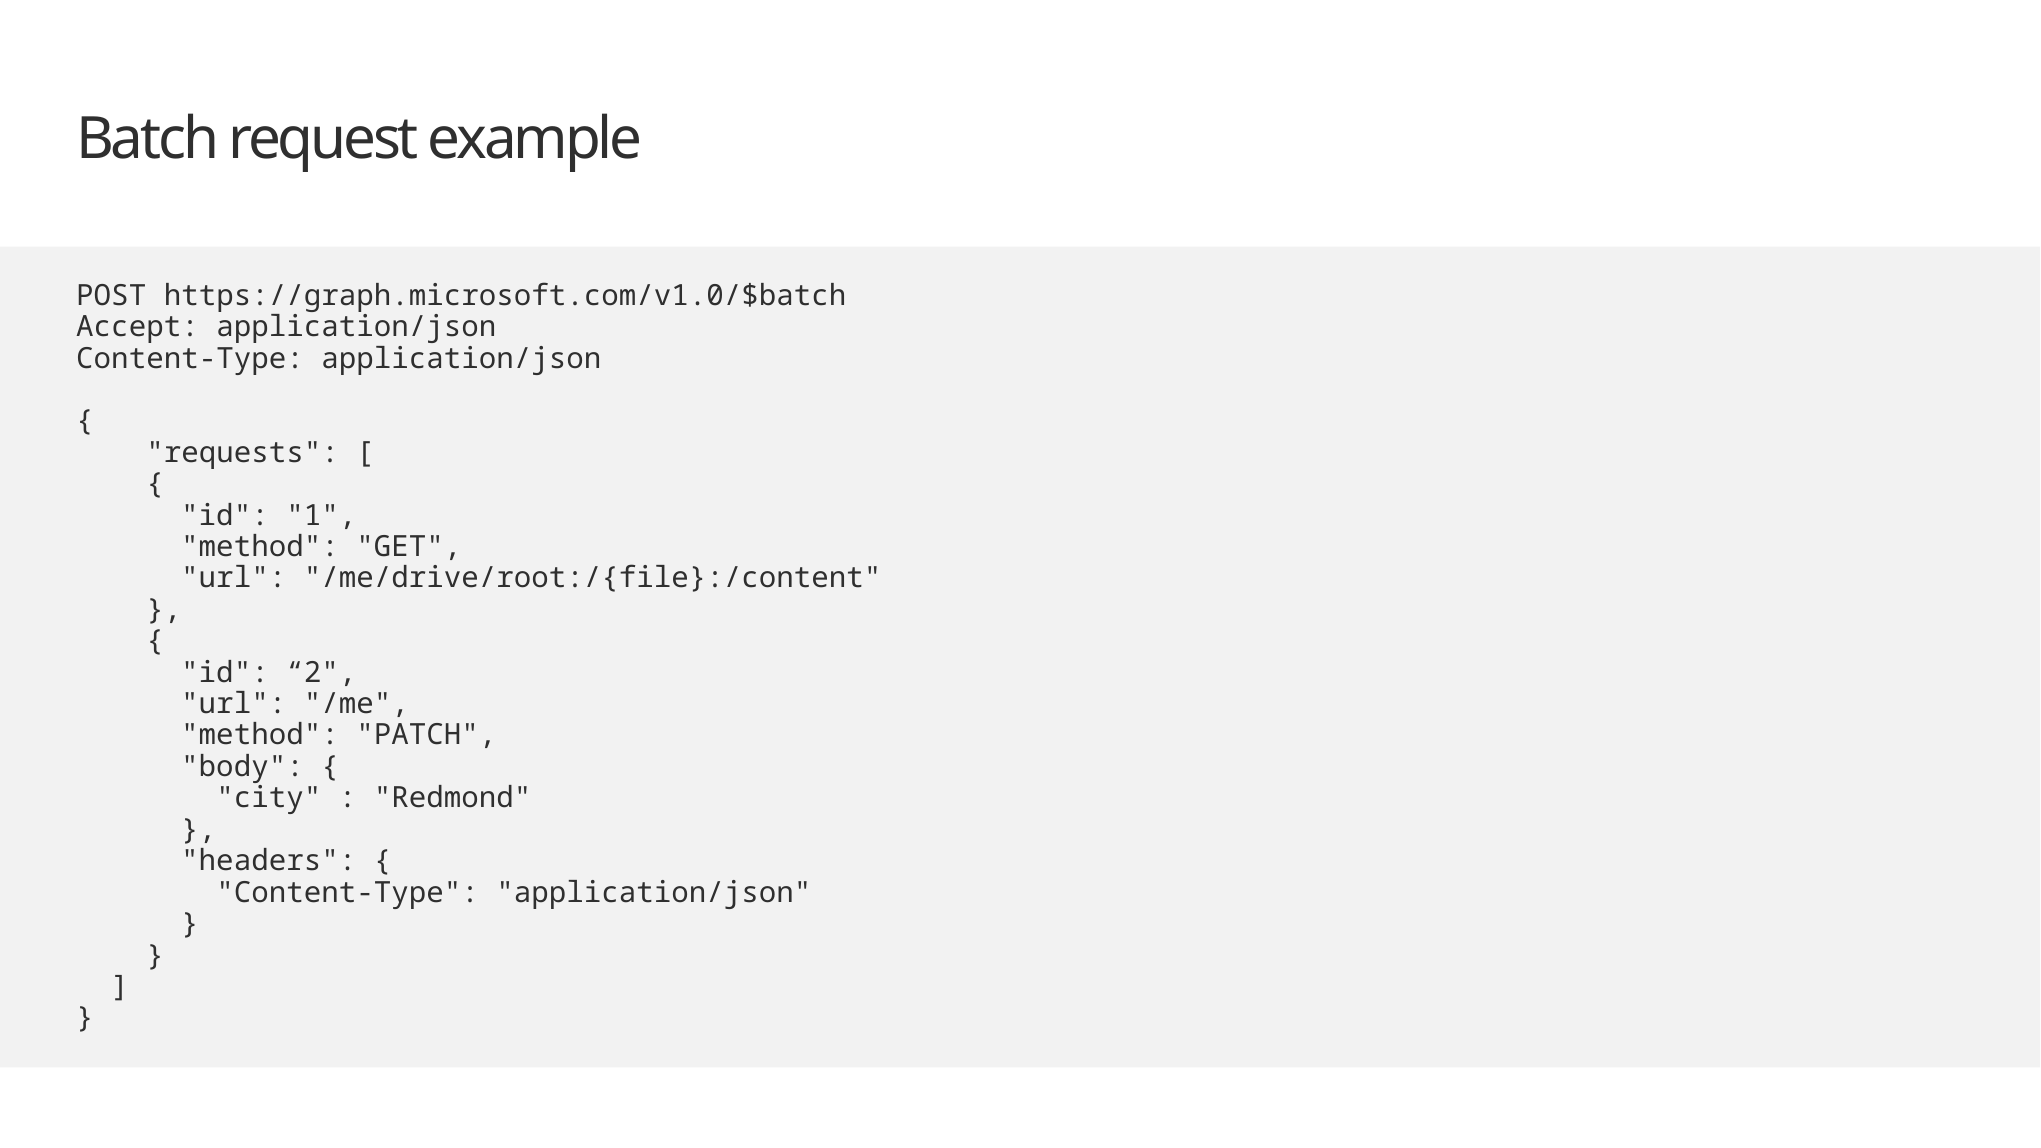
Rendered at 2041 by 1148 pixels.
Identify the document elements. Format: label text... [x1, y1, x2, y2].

text_box POST https://graph.microsoft.com/v1.0/$batch Accept: application/json Content-Type: application/json { "requests": [ { "id": "1", "method": "GET", "url": "/me/drive/root:/{file}:/content" }, { "id": “2", "url": "/me", "method": "PATCH", "body": { "city" : "Redmond" }, "headers": { "Content-Type": "application/json" } } ] } [76, 280, 1728, 1035]
title Batch request example [76, 103, 1969, 172]
text_box [0, 246, 2041, 1068]
